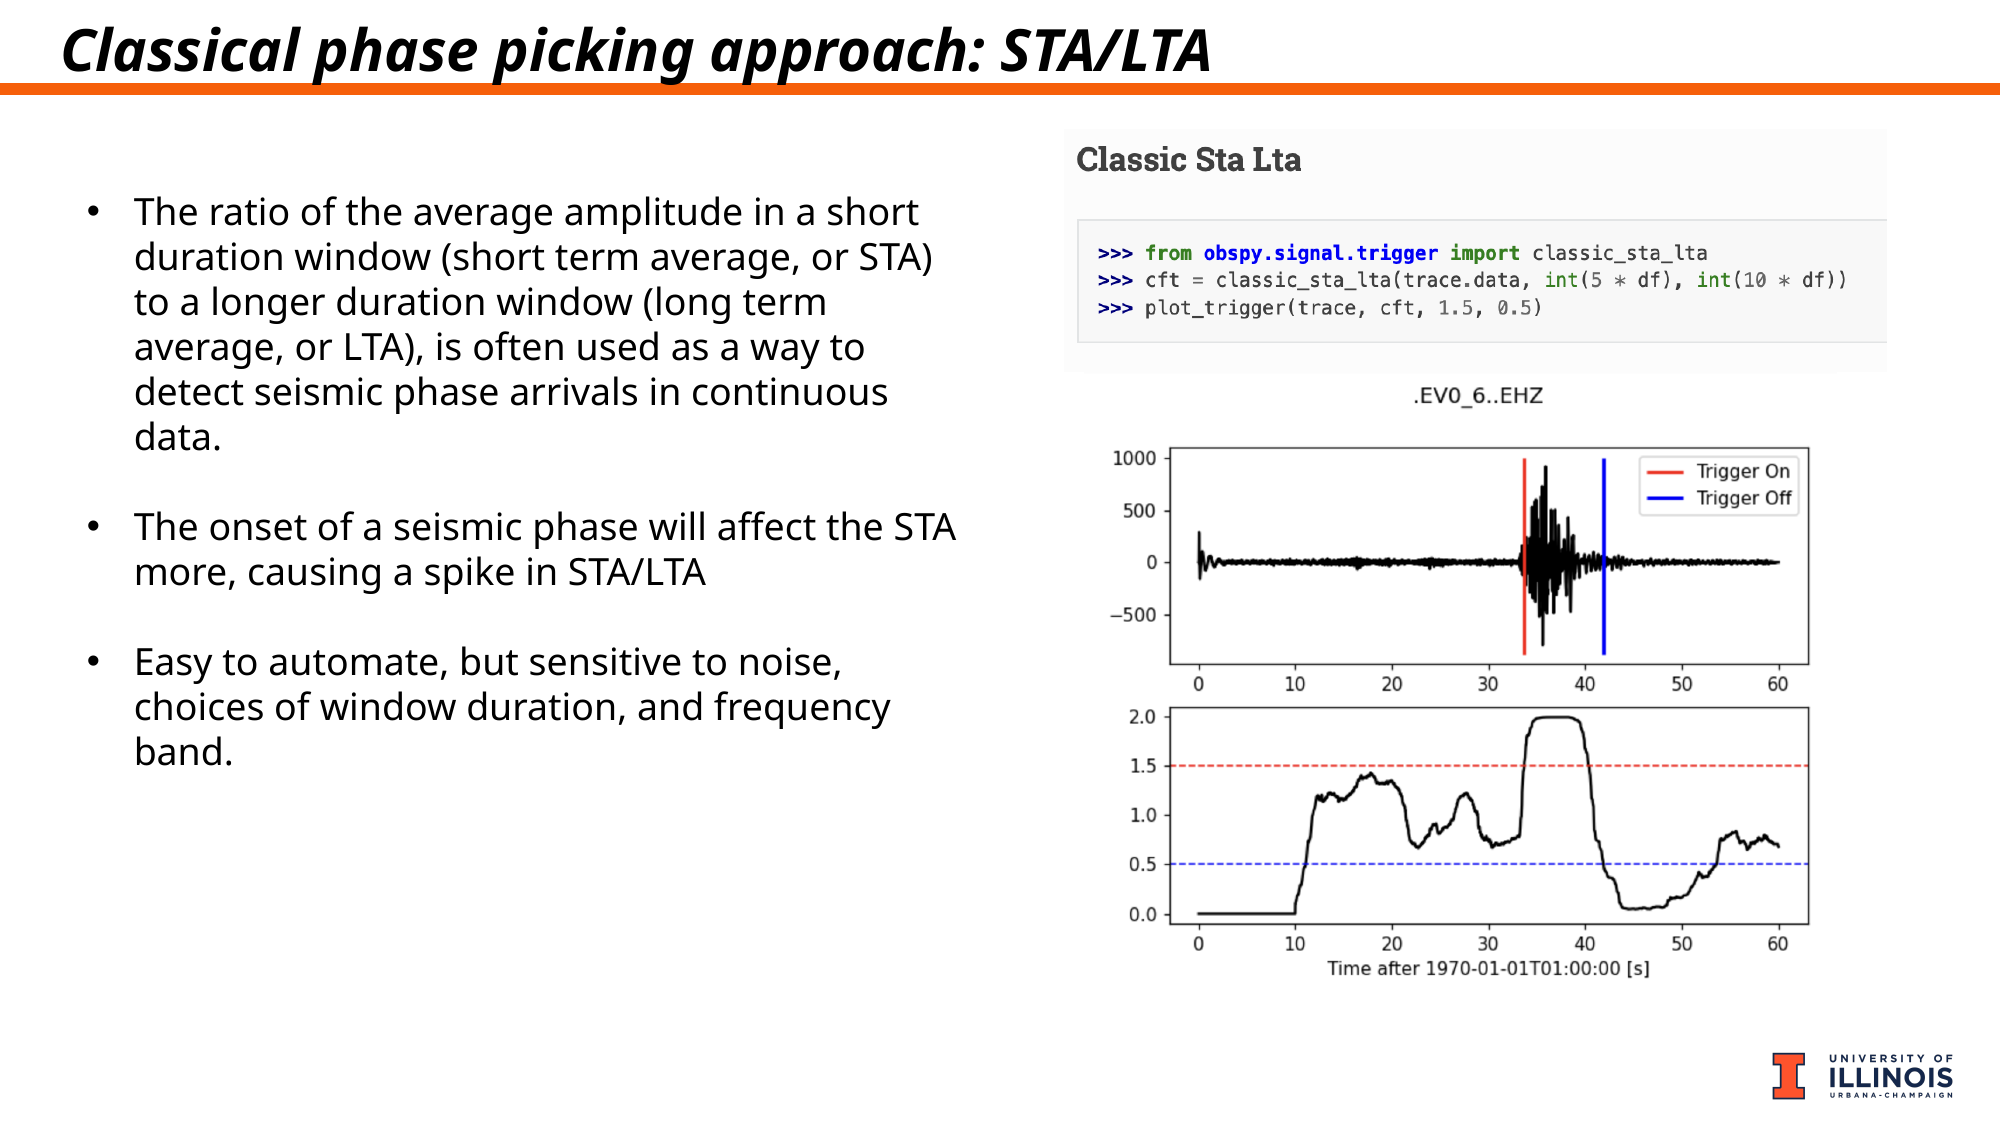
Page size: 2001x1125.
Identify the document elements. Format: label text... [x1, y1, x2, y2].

picture [1064, 129, 1887, 990]
text_box The ratio of the average amplitude in a short duration window (short term average, or STA) to a longer duration window (long term average, or LTA), is often used as a way to detect seismic phase arrivals in continuous data. The onset of a seismic phase will affect the STA more, causing a spike in STA/LTA Easy to automate, but sensitive to noise, choices of window duration, and frequency band. [72, 180, 974, 826]
title Classical phase picking approach: STA/LTA [45, 0, 1771, 112]
picture [1747, 1030, 1978, 1125]
